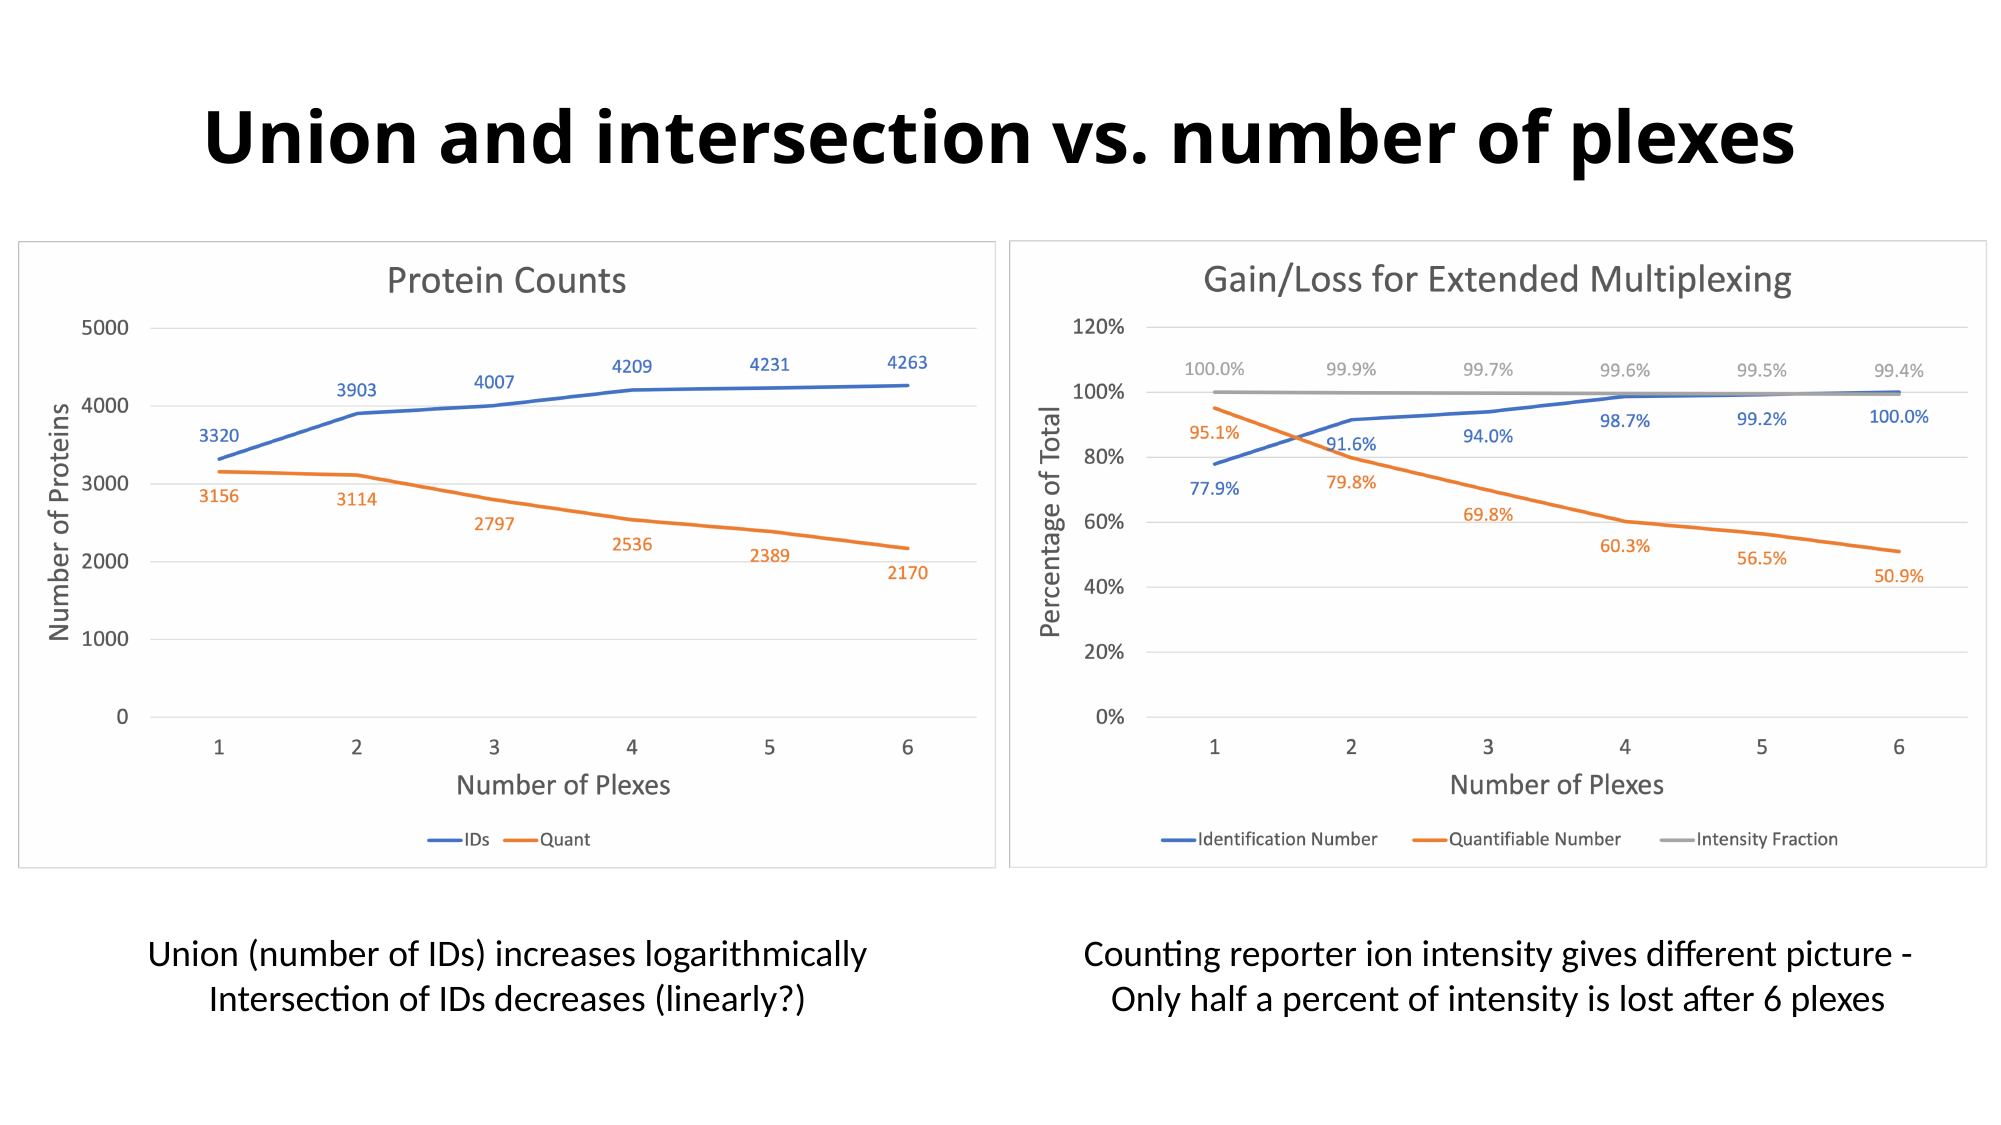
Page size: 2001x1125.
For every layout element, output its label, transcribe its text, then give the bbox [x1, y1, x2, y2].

title Union and intersection vs. number of plexes [137, 59, 1863, 222]
picture [1008, 239, 1989, 870]
text_box Union (number of IDs) increases logarithmically Intersection of IDs decreases (linearly?) [132, 921, 884, 1027]
text_box Counting reporter ion intensity gives different picture - Only half a percent of intensity is lost after 6 plexes [1064, 921, 1934, 1027]
picture [17, 240, 998, 870]
